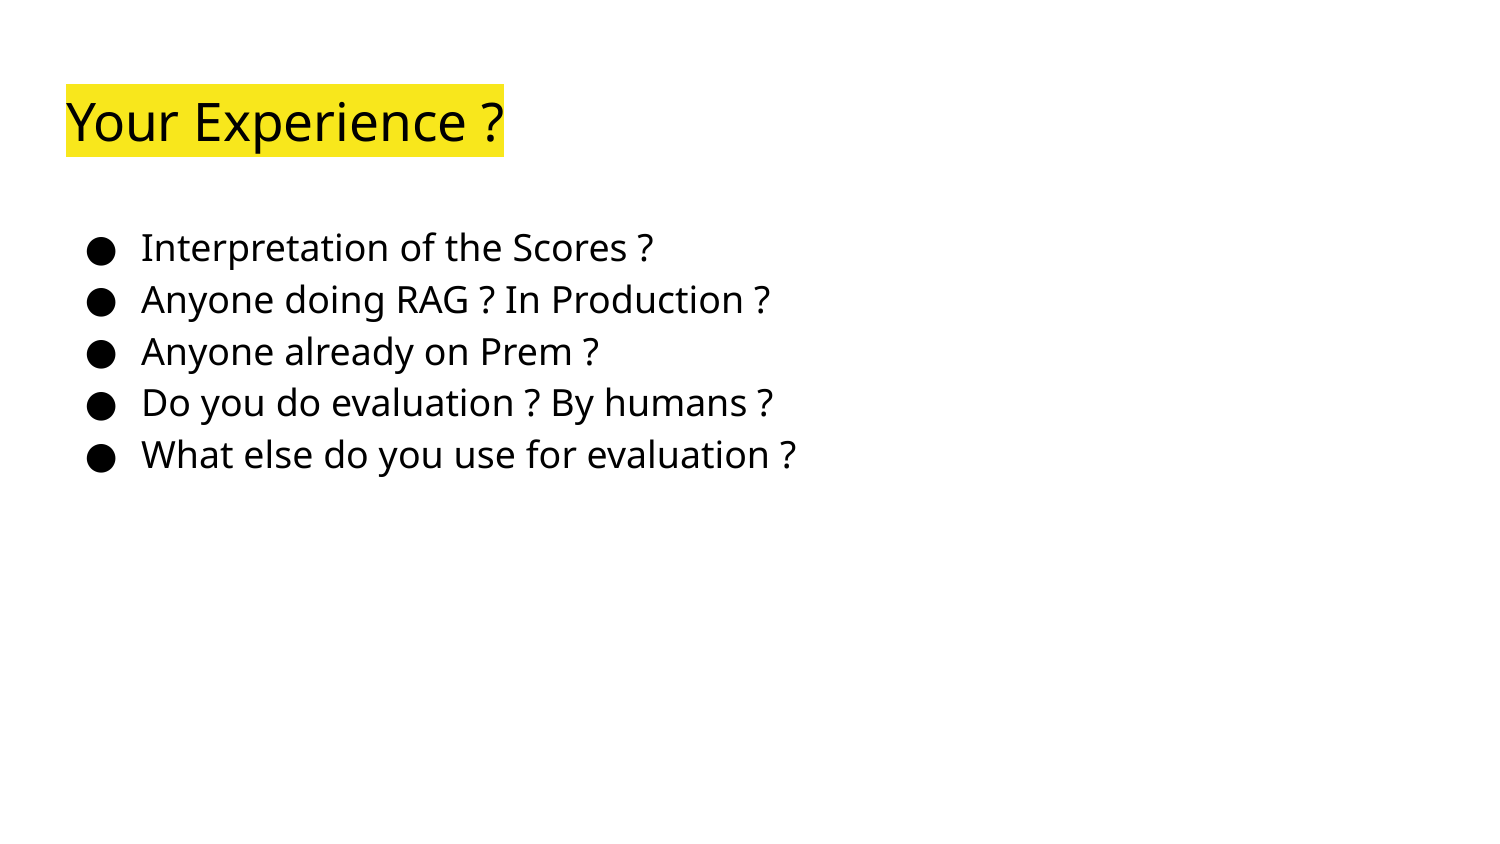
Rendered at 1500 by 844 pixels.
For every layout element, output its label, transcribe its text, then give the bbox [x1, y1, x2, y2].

list Interpretation of the Scores ? Anyone doing RAG ? In Production ? Anyone already on Prem ? Do you do evaluation ? By humans ? What else do you use for evaluation ? [51, 202, 1449, 750]
title Your Experience ? [51, 72, 1449, 167]
